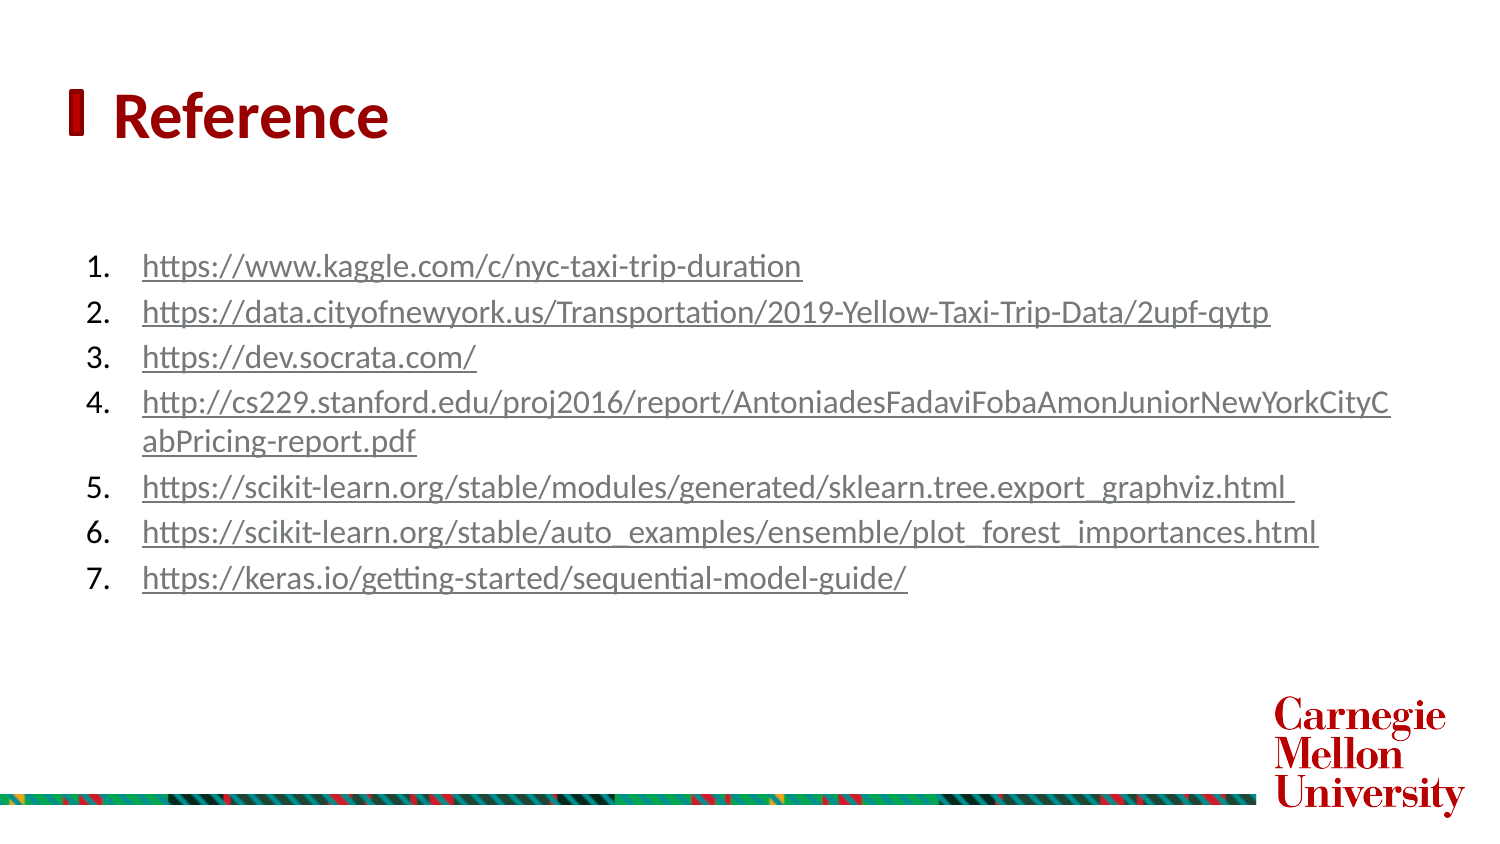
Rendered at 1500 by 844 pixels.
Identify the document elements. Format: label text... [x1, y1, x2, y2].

picture [0, 794, 1257, 805]
picture [1275, 696, 1465, 818]
text_box [69, 89, 84, 136]
text_box https://www.kaggle.com/c/nyc-taxi-trip-duration https://data.cityofnewyork.us/Transportation/2019-Yellow-Taxi-Trip-Data/2upf-qytp https://dev.socrata.com/ http://cs229.stanford.edu/proj2016/report/AntoniadesFadaviFobaAmonJuniorNewYorkCityCabPricing-report.pdf https://scikit-learn.org/stable/modules/generated/sklearn.tree.export_graphviz.html https://scikit-learn.org/stable/auto_examples/ensemble/plot_forest_importances.html https://keras.io/getting-started/sequential-model-guide/ [70, 231, 1413, 565]
title Reference [98, 64, 662, 159]
